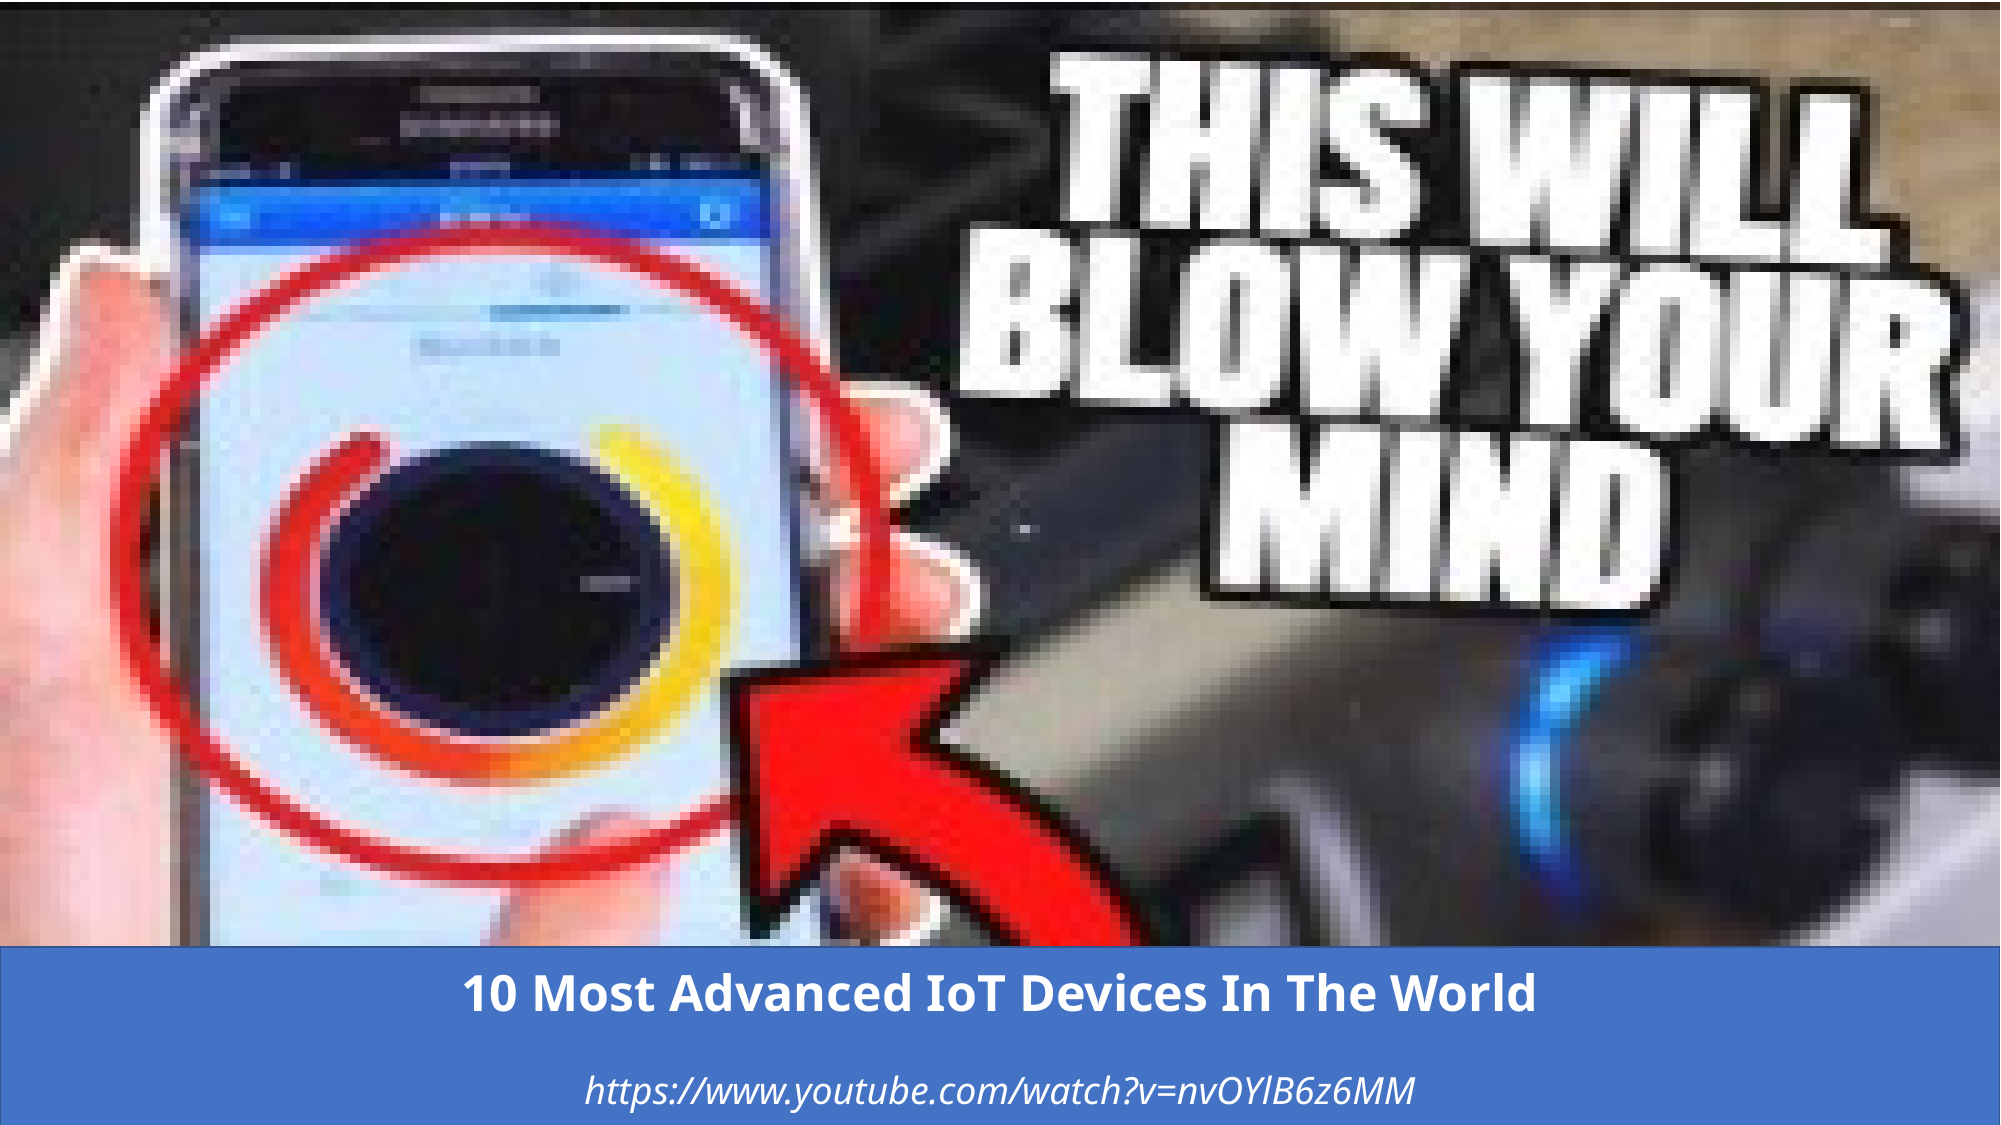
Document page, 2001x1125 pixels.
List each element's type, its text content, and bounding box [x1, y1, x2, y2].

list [0, 1, 2000, 957]
text_box 10 Most Advanced IoT Devices In The World https://www.youtube.com/watch?v=nvOYlB6z6MM [0, 957, 2000, 1125]
